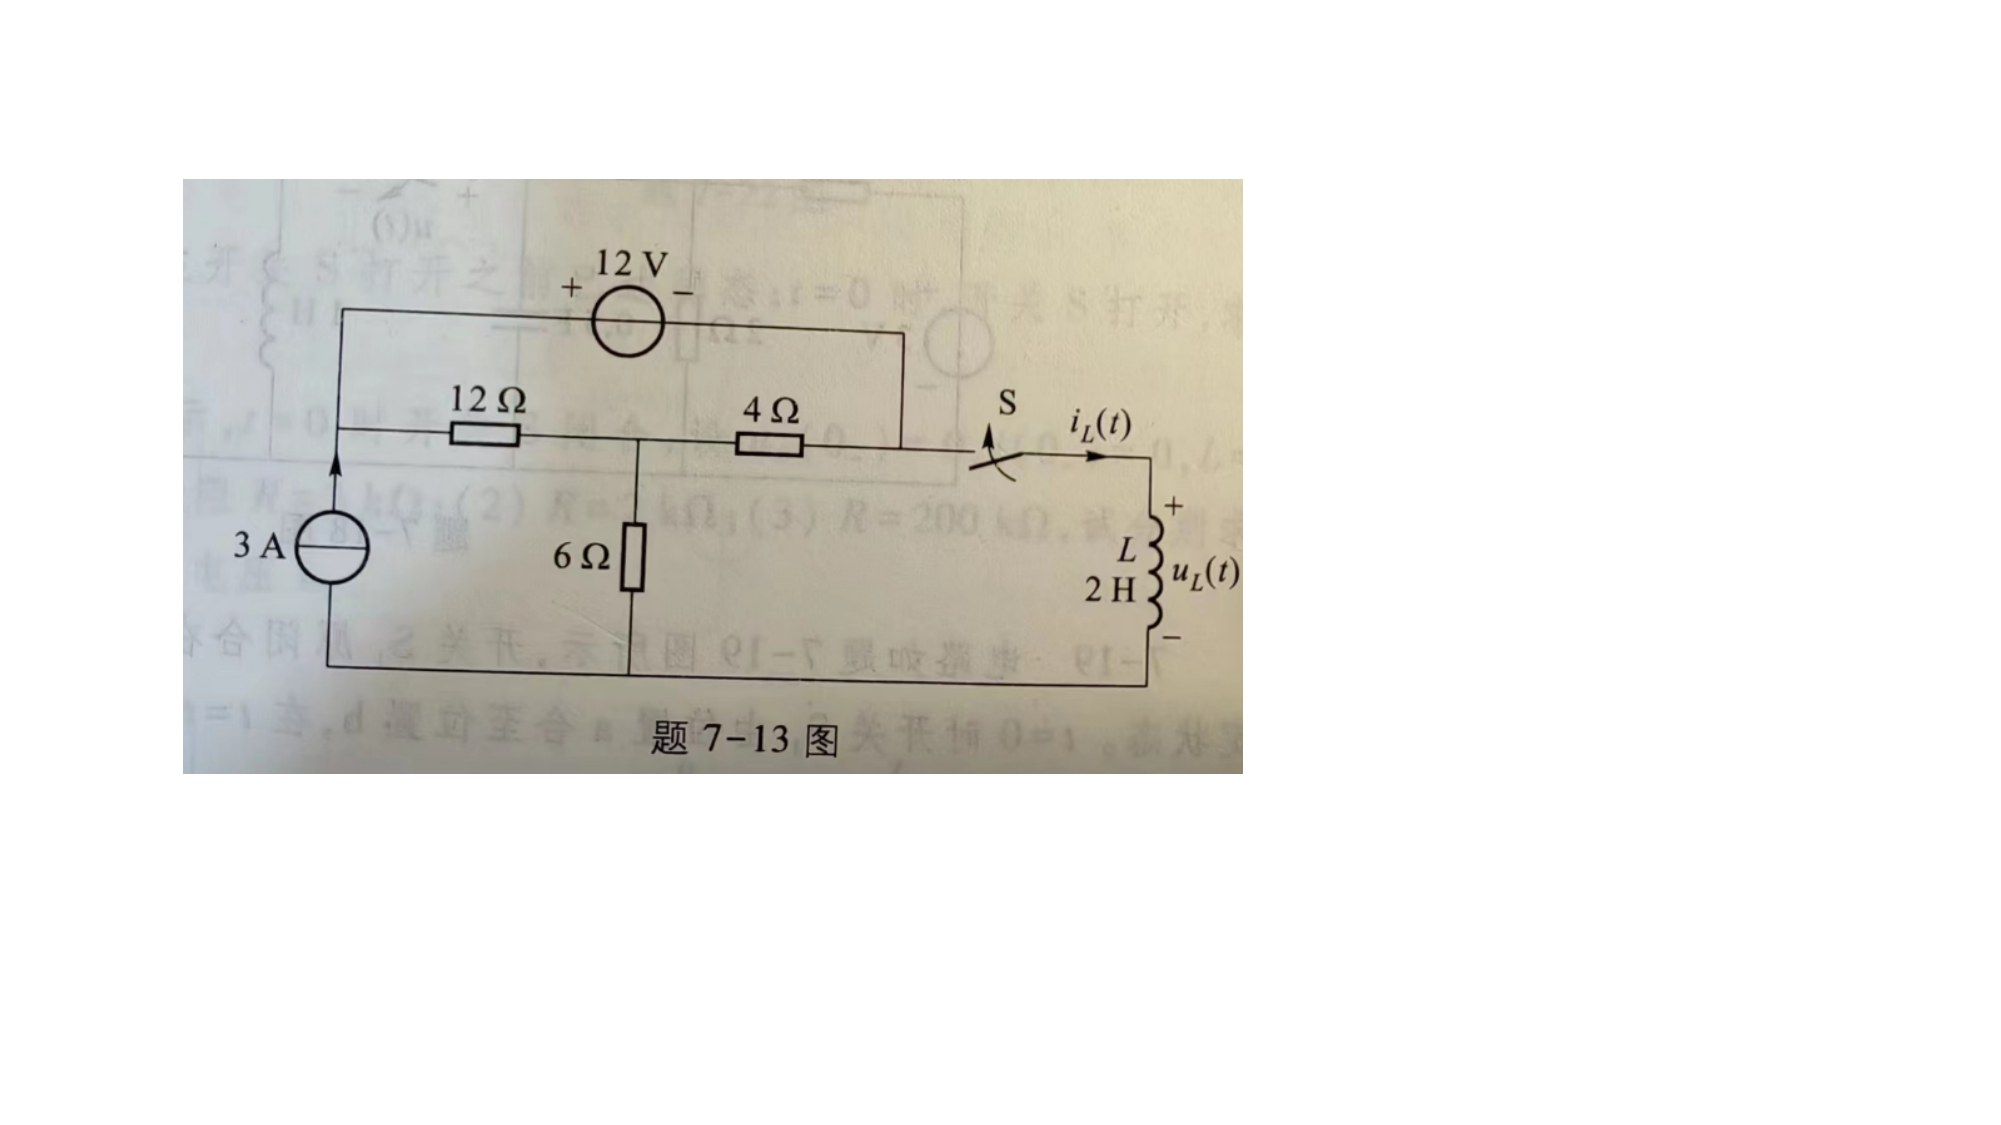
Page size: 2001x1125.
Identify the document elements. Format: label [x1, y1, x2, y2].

list [183, 179, 1243, 774]
